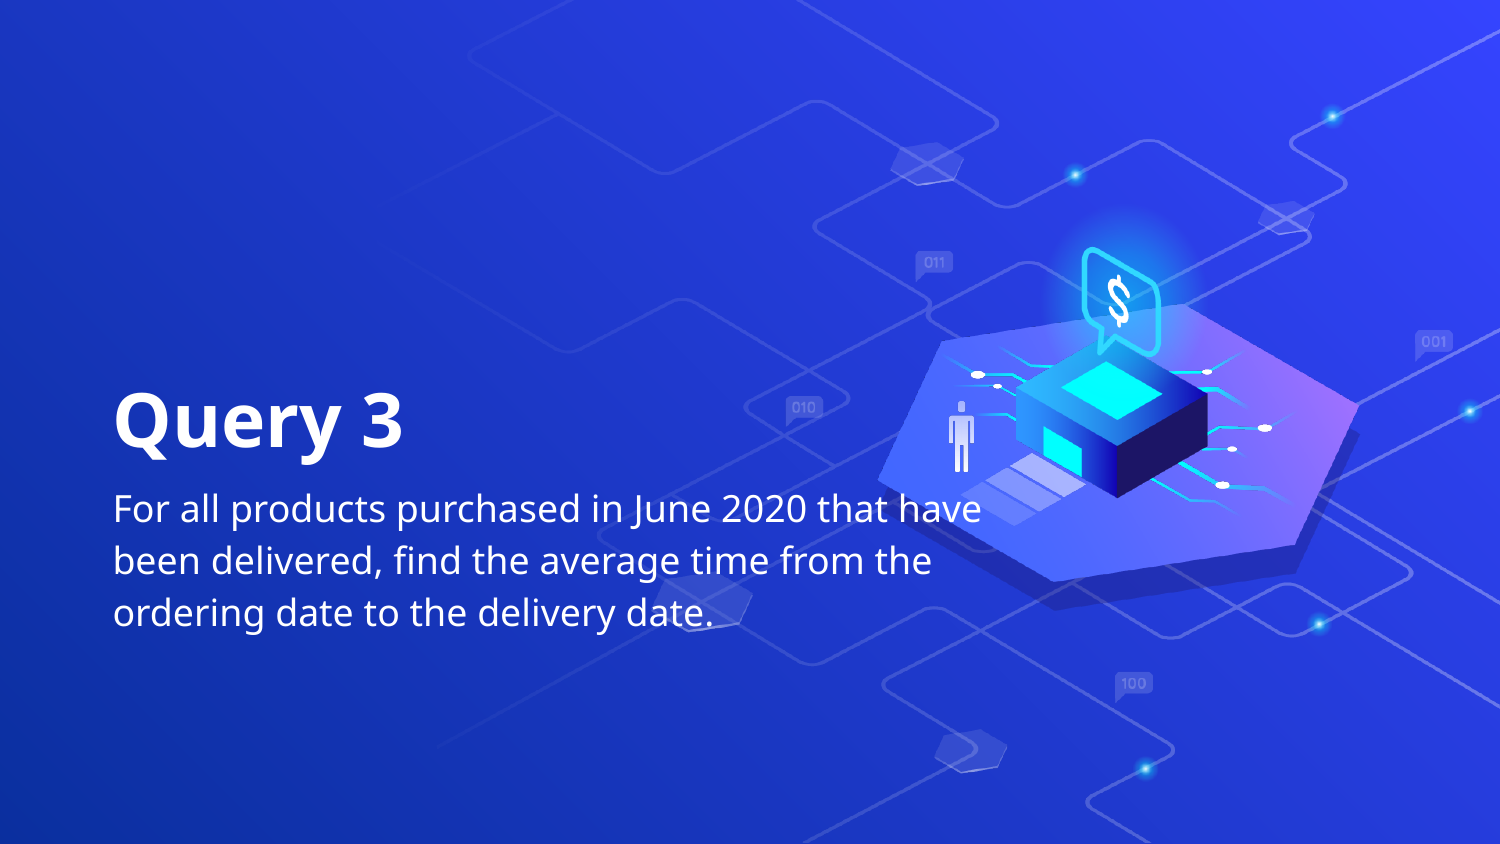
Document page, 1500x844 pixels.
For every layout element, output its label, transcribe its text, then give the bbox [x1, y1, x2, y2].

picture [0, 0, 1500, 844]
subtitle For all products purchased in June 2020 that have been delivered, find the average time from the ordering date to the delivery date. [112, 478, 1011, 608]
title Query 3 [112, 272, 812, 463]
